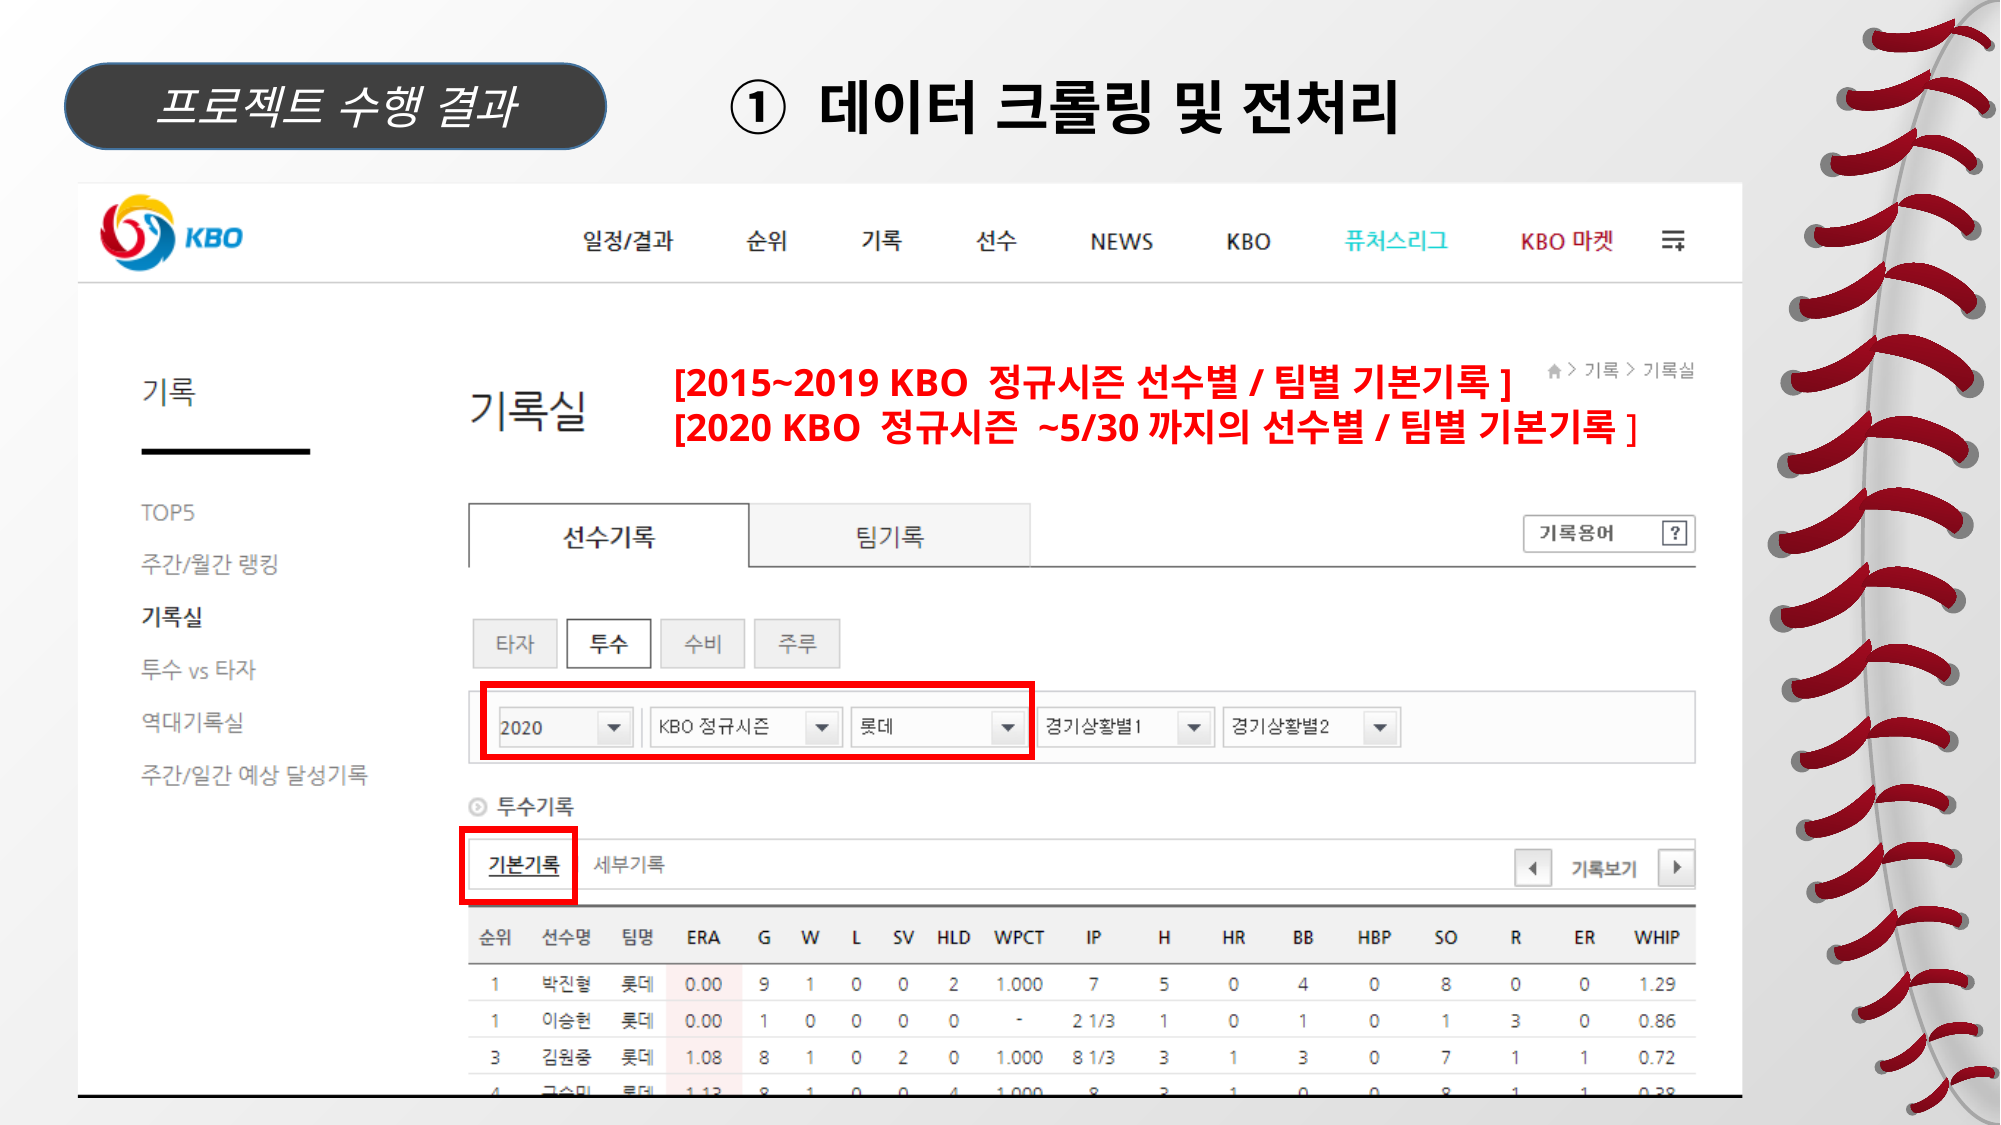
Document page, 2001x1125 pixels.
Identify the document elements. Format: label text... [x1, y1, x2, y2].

text_box ① 데이터 크롤링 및 전처리 [715, 63, 1418, 149]
picture [77, 182, 1743, 1098]
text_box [1769, 0, 2000, 1125]
text_box 프로젝트 수행 결과 [63, 62, 608, 151]
